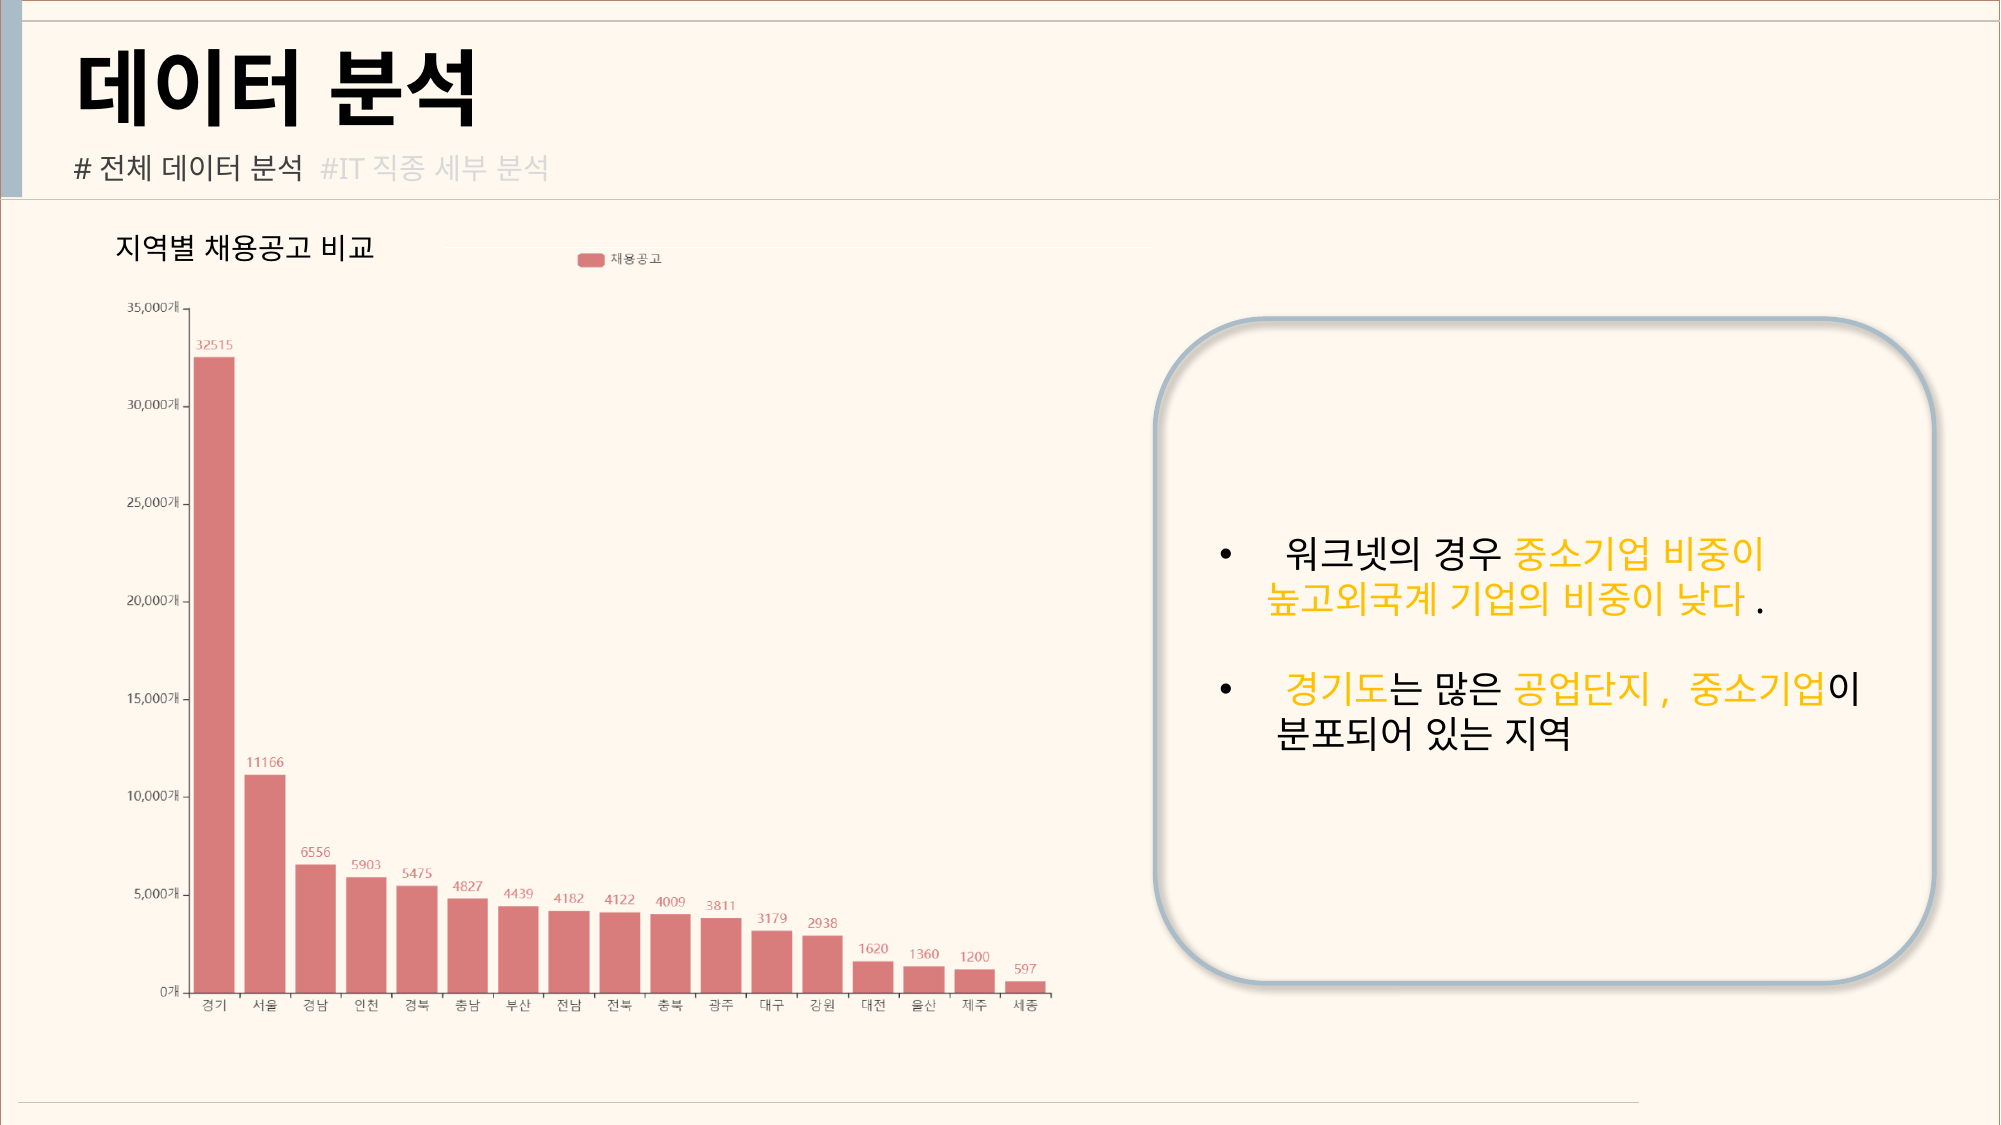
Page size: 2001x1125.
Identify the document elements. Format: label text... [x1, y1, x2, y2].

text_box [0, 200, 2000, 1125]
text_box [23, 22, 2000, 198]
picture [85, 247, 1152, 1041]
text_box [23, 0, 2000, 20]
text_box 데이터 분석 [60, 28, 497, 143]
text_box 워크넷의 경우 중소기업 비중이 높고외국계 기업의 비중이 낮다. 경기도는 많은 공업단지, 중소기업이 분포되어 있는 지역 [1204, 523, 1885, 763]
text_box #전체 데이터 분석 #IT직종 세부 분석 [58, 143, 574, 193]
text_box [0, 0, 23, 198]
text_box [1154, 317, 1936, 985]
text_box 지역별 채용공고 비교 [46, 214, 444, 282]
